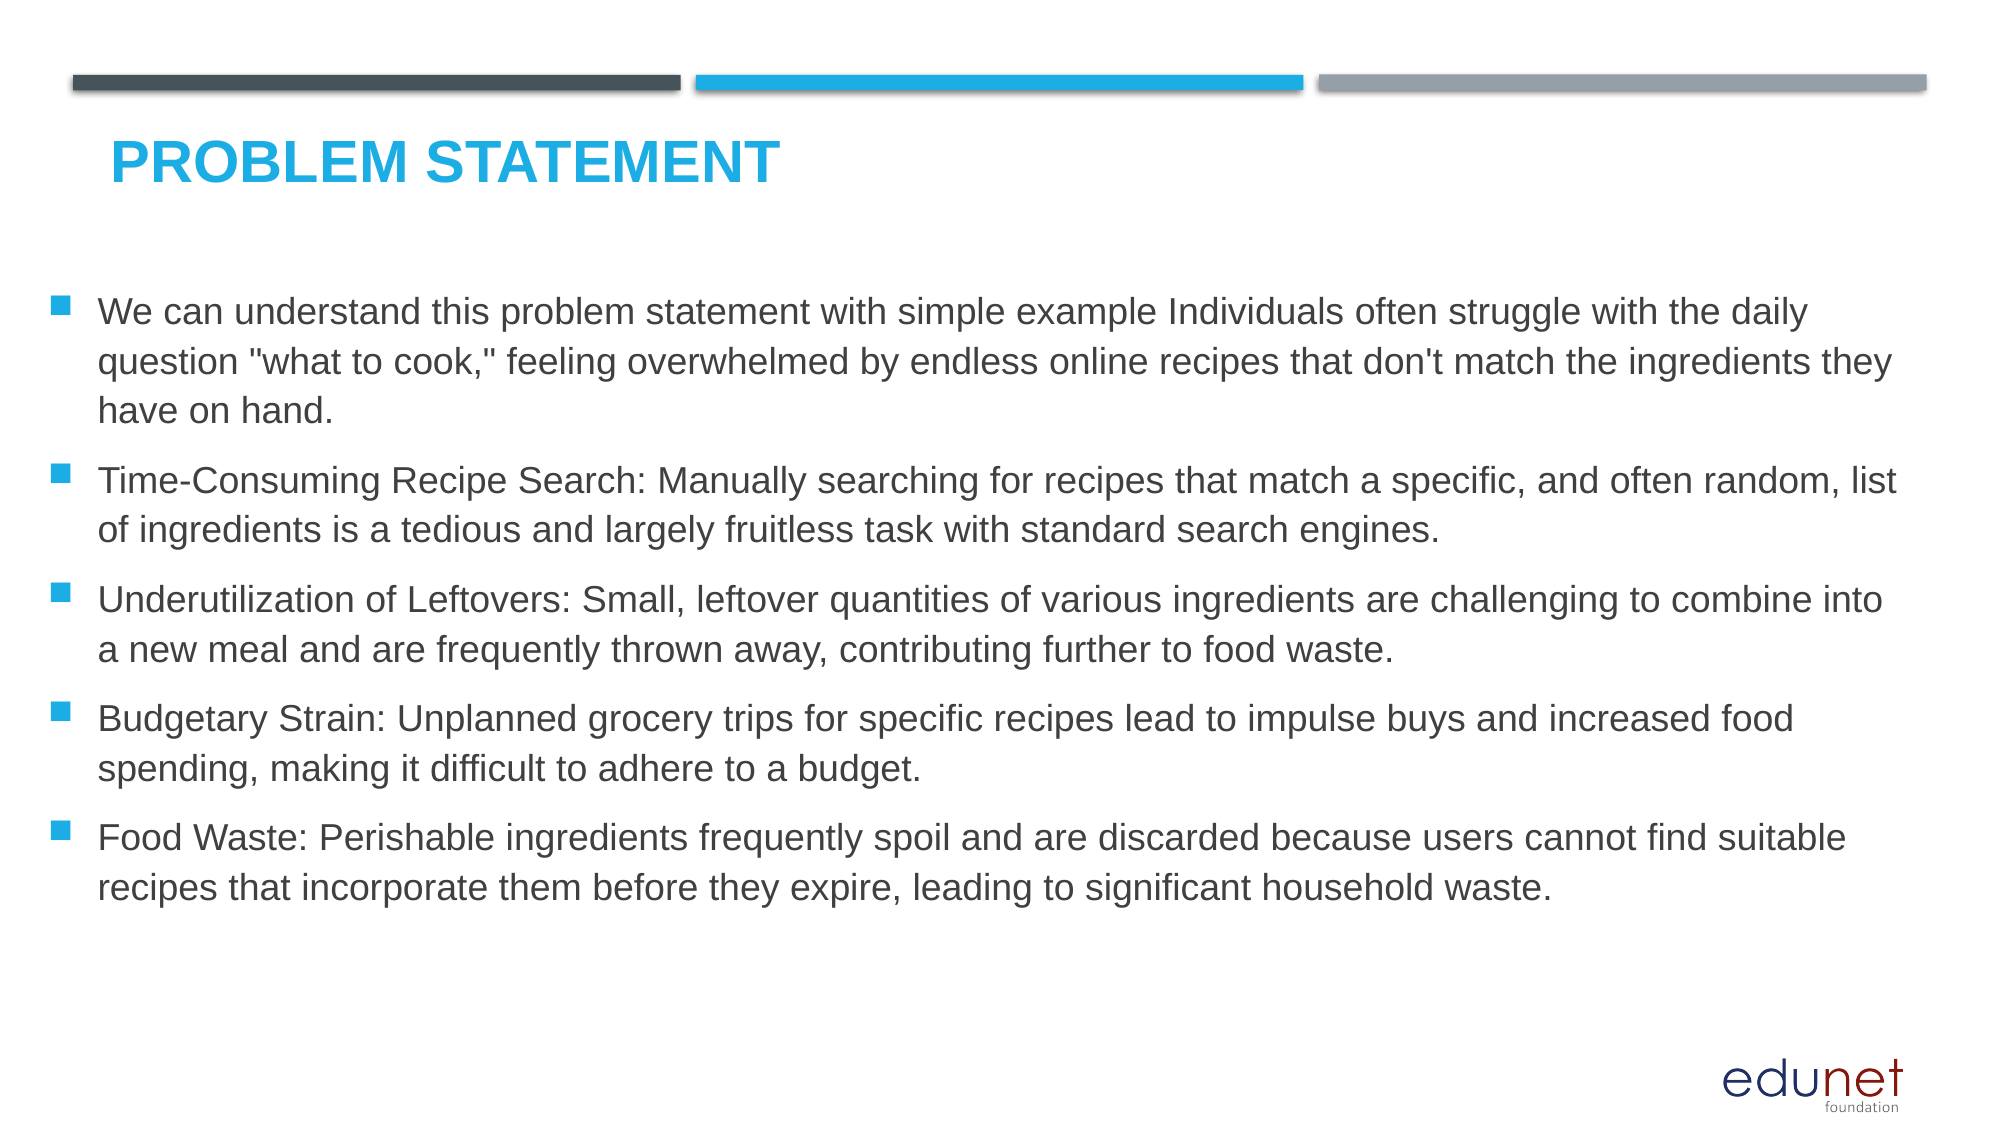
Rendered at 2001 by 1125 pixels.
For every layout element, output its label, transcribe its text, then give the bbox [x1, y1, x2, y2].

picture [1719, 1056, 1905, 1116]
title Problem Statement [95, 115, 1905, 203]
list We can understand this problem statement with simple example Individuals often struggle with the daily question "what to cook," feeling overwhelmed by endless online recipes that don't match the ingredients they have on hand. Time-Consuming Recipe Search: Manually searching for recipes that match a specific, and often random, list of ingredients is a tedious and largely fruitless task with standard search engines. Underutilization of Leftovers: Small, leftover quantities of various ingredients are challenging to combine into a new meal and are frequently thrown away, contributing further to food waste. Budgetary Strain: Unplanned grocery trips for specific recipes lead to impulse buys and increased food spending, making it difficult to adhere to a budget. Food Waste: Perishable ingredients frequently spoil and are discarded because users cannot find suitable recipes that incorporate them before they expire, leading to significant household waste. [32, 268, 1920, 922]
